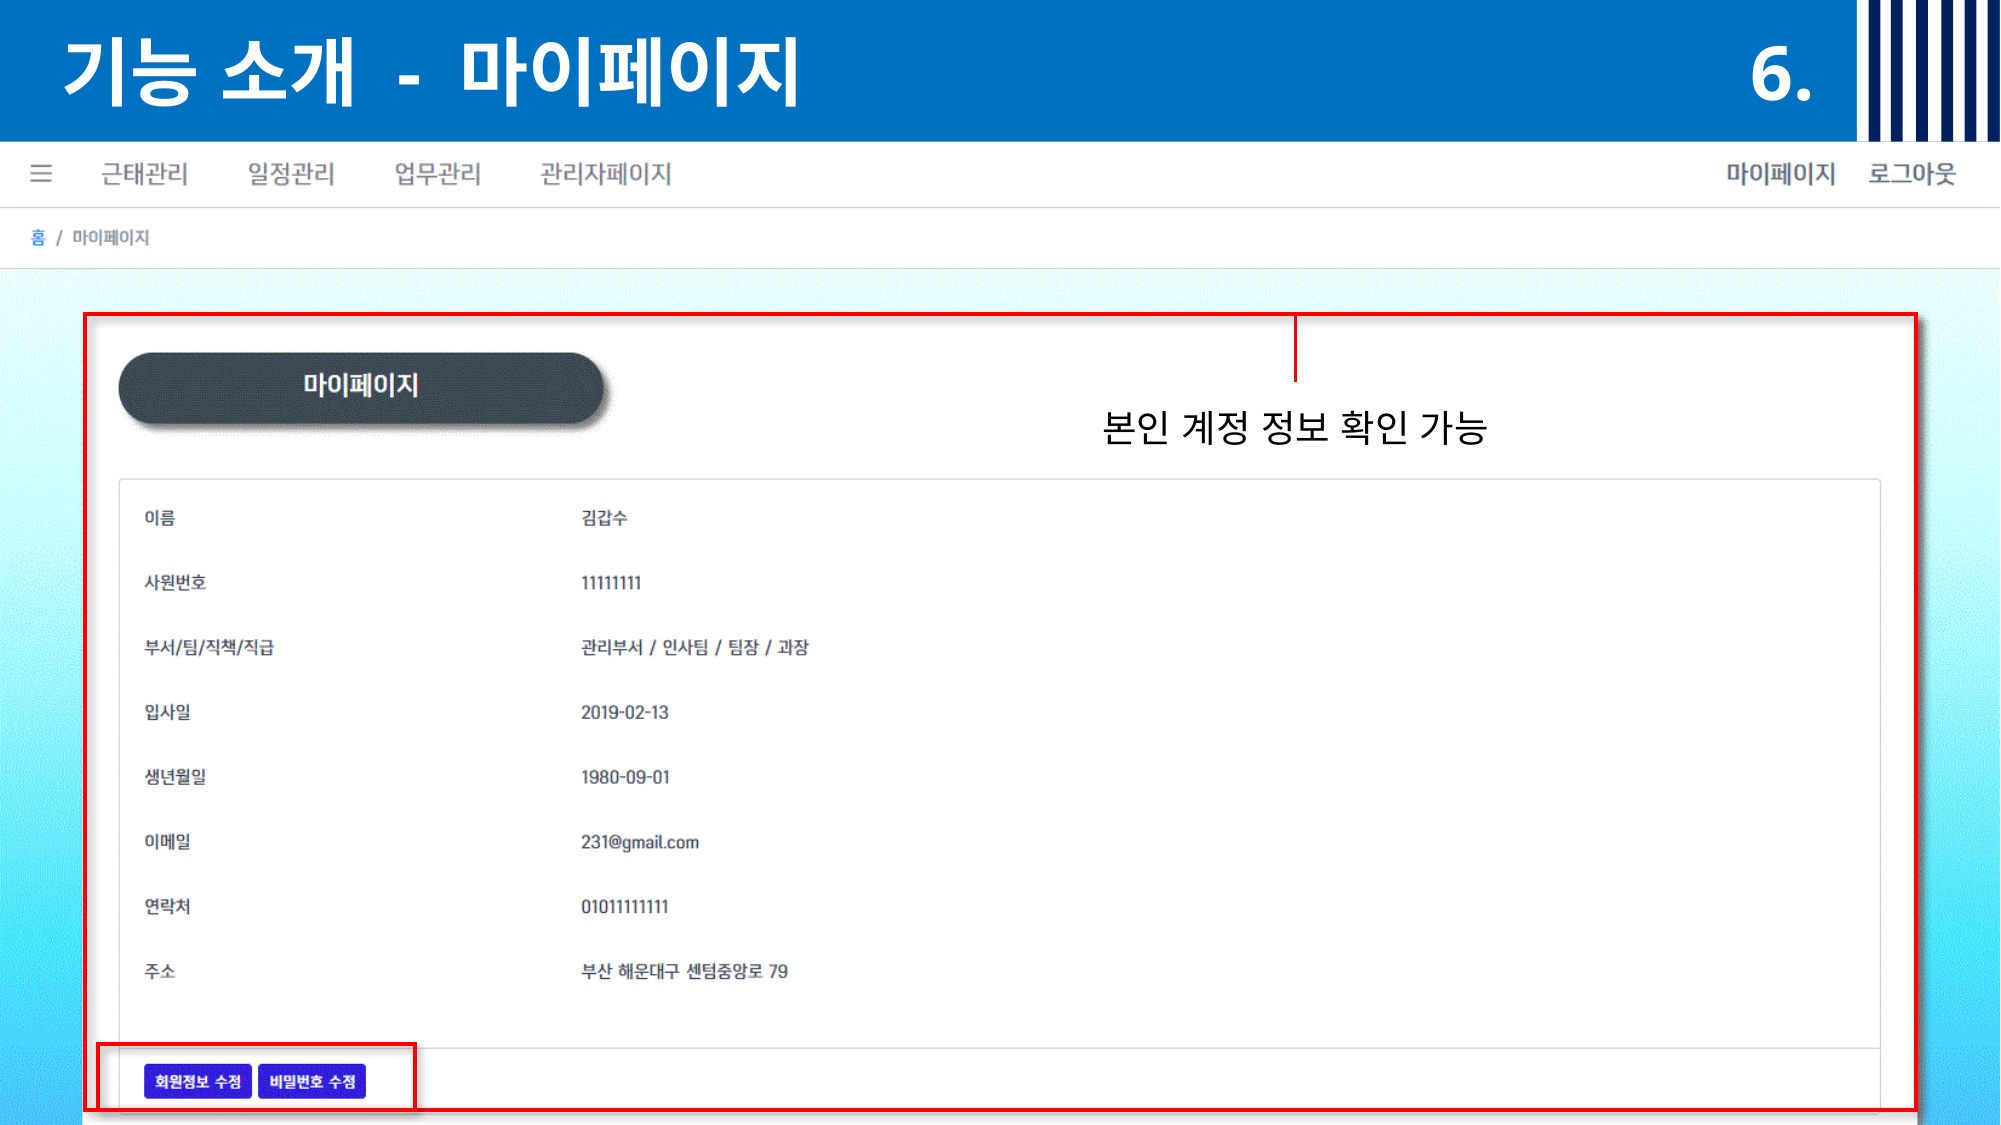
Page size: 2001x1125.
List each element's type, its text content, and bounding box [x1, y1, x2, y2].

text_box [1964, 0, 1977, 141]
text_box [1868, 0, 1881, 141]
text_box \ [1928, 0, 1941, 141]
picture [0, 141, 2000, 1125]
text_box [1941, 0, 1954, 141]
text_box \ [1881, 0, 1890, 141]
text_box [0, 0, 1856, 141]
text_box [1916, 0, 1928, 141]
text_box [1987, 0, 2000, 141]
text_box 기능 소개 - 마이페이지 [46, 17, 1467, 123]
text_box \ [1977, 0, 1987, 141]
text_box \ [1856, 0, 1868, 141]
text_box \ [1954, 0, 1964, 141]
text_box [1890, 0, 1903, 141]
text_box 6. [1722, 17, 1843, 123]
text_box \ [1903, 0, 1916, 141]
